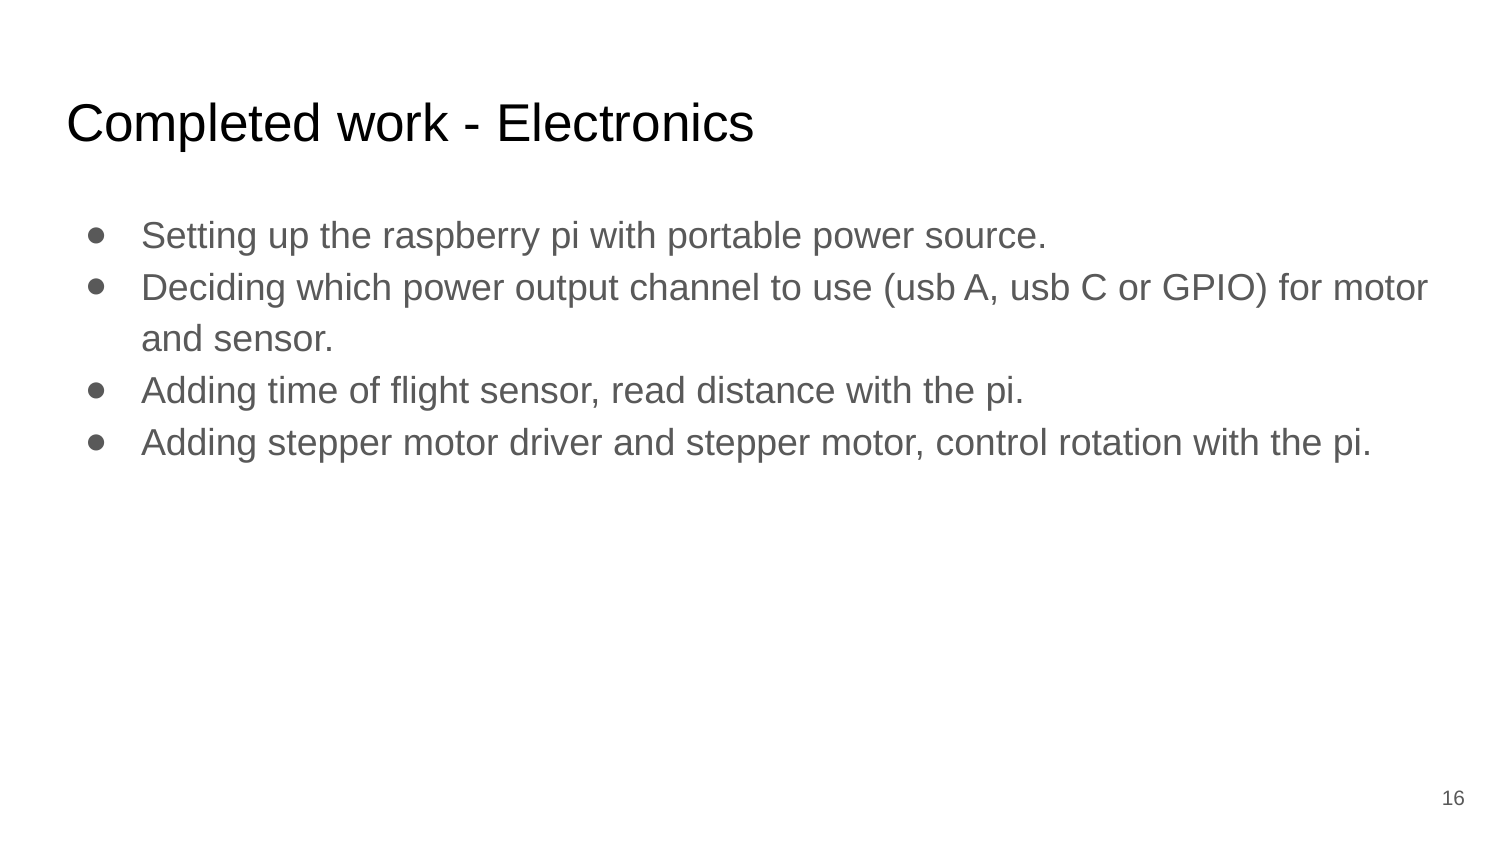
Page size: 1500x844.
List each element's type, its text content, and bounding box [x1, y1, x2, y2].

slide_number ‹#› [1389, 764, 1480, 830]
list Setting up the raspberry pi with portable power source. Deciding which power output channel to use (usb A, usb C or GPIO) for motor and sensor. Adding time of flight sensor, read distance with the pi. Adding stepper motor driver and stepper motor, control rotation with the pi. [51, 189, 1449, 750]
title Completed work - Electronics [51, 72, 1449, 167]
